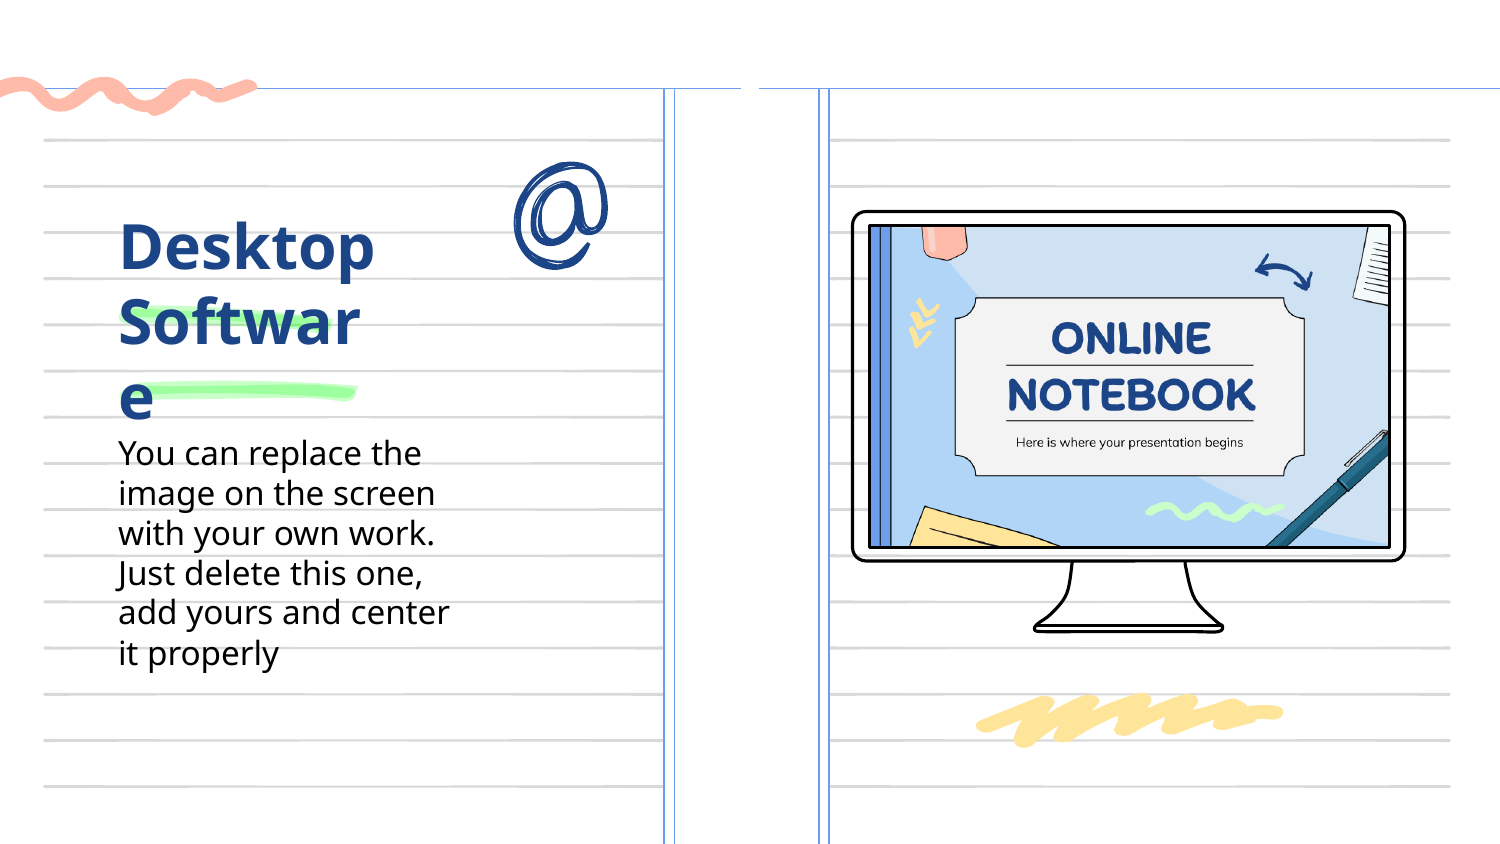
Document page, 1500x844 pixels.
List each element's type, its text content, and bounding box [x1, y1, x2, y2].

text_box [971, 693, 1288, 748]
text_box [852, 211, 1406, 633]
picture [870, 226, 1389, 547]
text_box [118, 377, 362, 407]
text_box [117, 304, 337, 335]
text_box [513, 161, 608, 270]
subtitle You can replace the image on the screen with your own work. Just delete this one, add yours and center it properly [118, 431, 459, 694]
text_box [0, 77, 262, 116]
title Desktop Software [118, 238, 384, 402]
